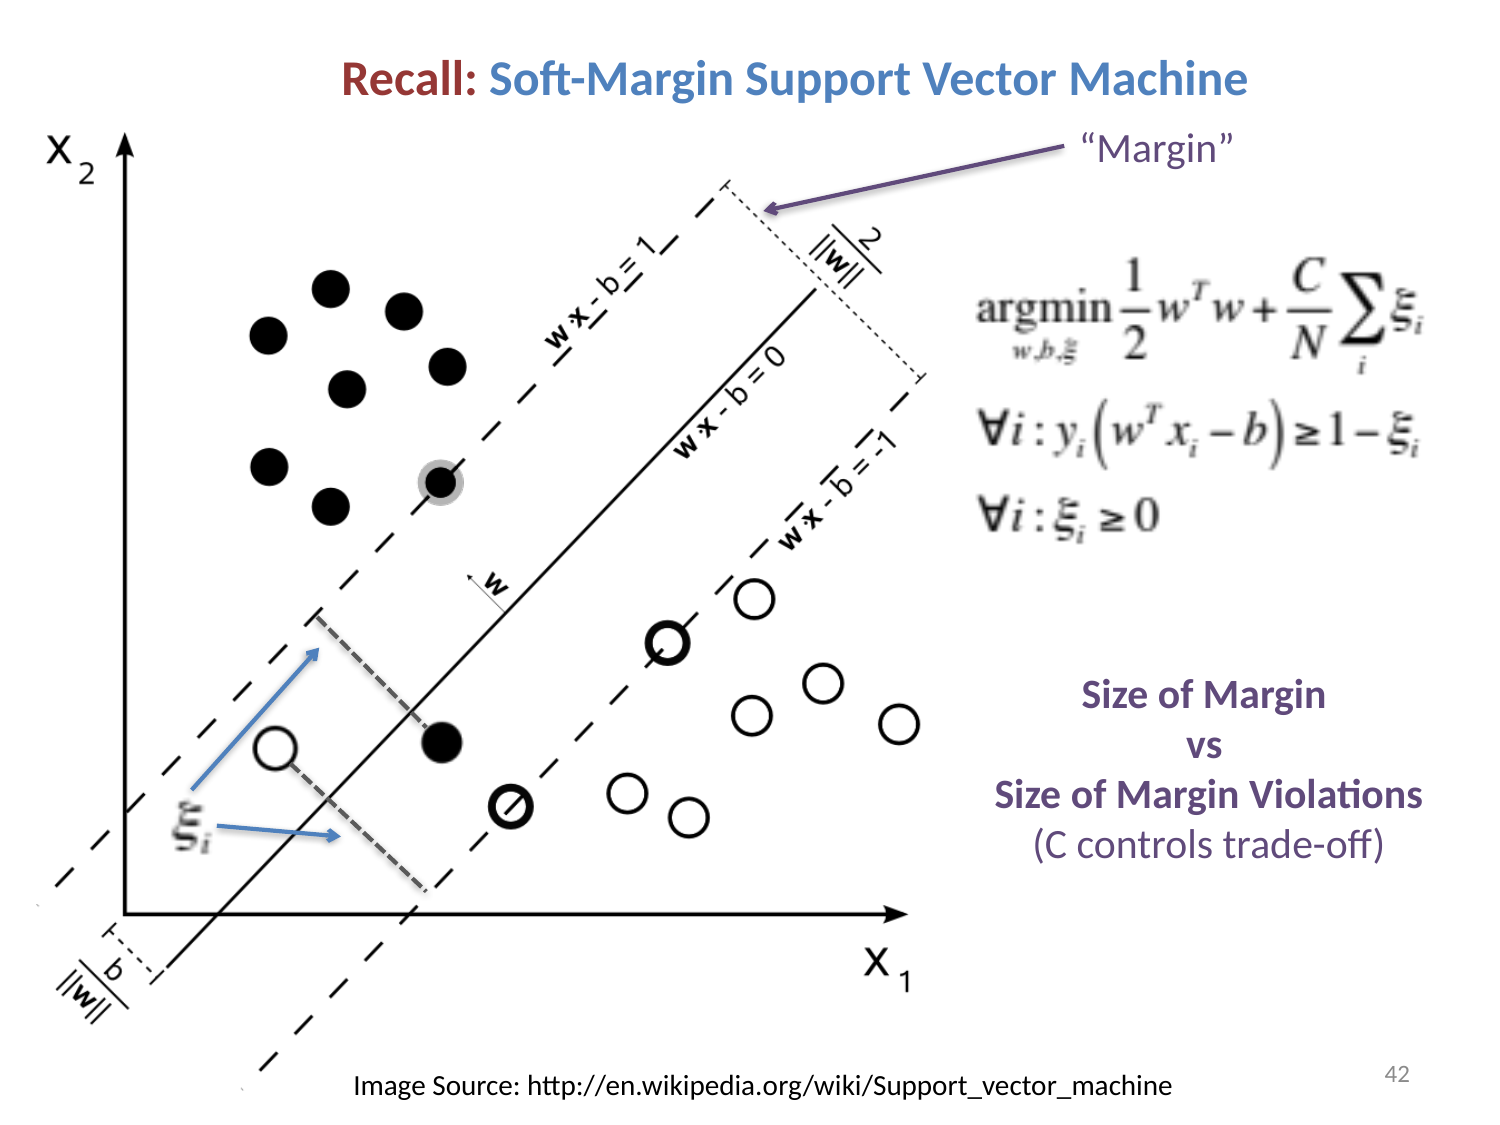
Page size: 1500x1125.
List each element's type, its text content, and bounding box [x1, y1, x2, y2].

text_box Size of Margin vs Size of Margin Violations (C controls trade-off) [979, 659, 1439, 874]
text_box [191, 647, 320, 791]
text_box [316, 616, 427, 728]
slide_number 42 [1074, 1042, 1425, 1103]
picture [36, 132, 927, 1091]
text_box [289, 763, 427, 892]
text_box Recall: Soft-Margin Support Vector Machine [326, 37, 1265, 113]
text_box Image Source: http://en.wikipedia.org/wiki/Support_vector_machine [338, 1059, 1189, 1109]
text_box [763, 146, 1064, 212]
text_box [216, 825, 342, 837]
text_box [166, 789, 218, 862]
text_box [970, 246, 1432, 551]
text_box “Margin” [1064, 113, 1250, 179]
